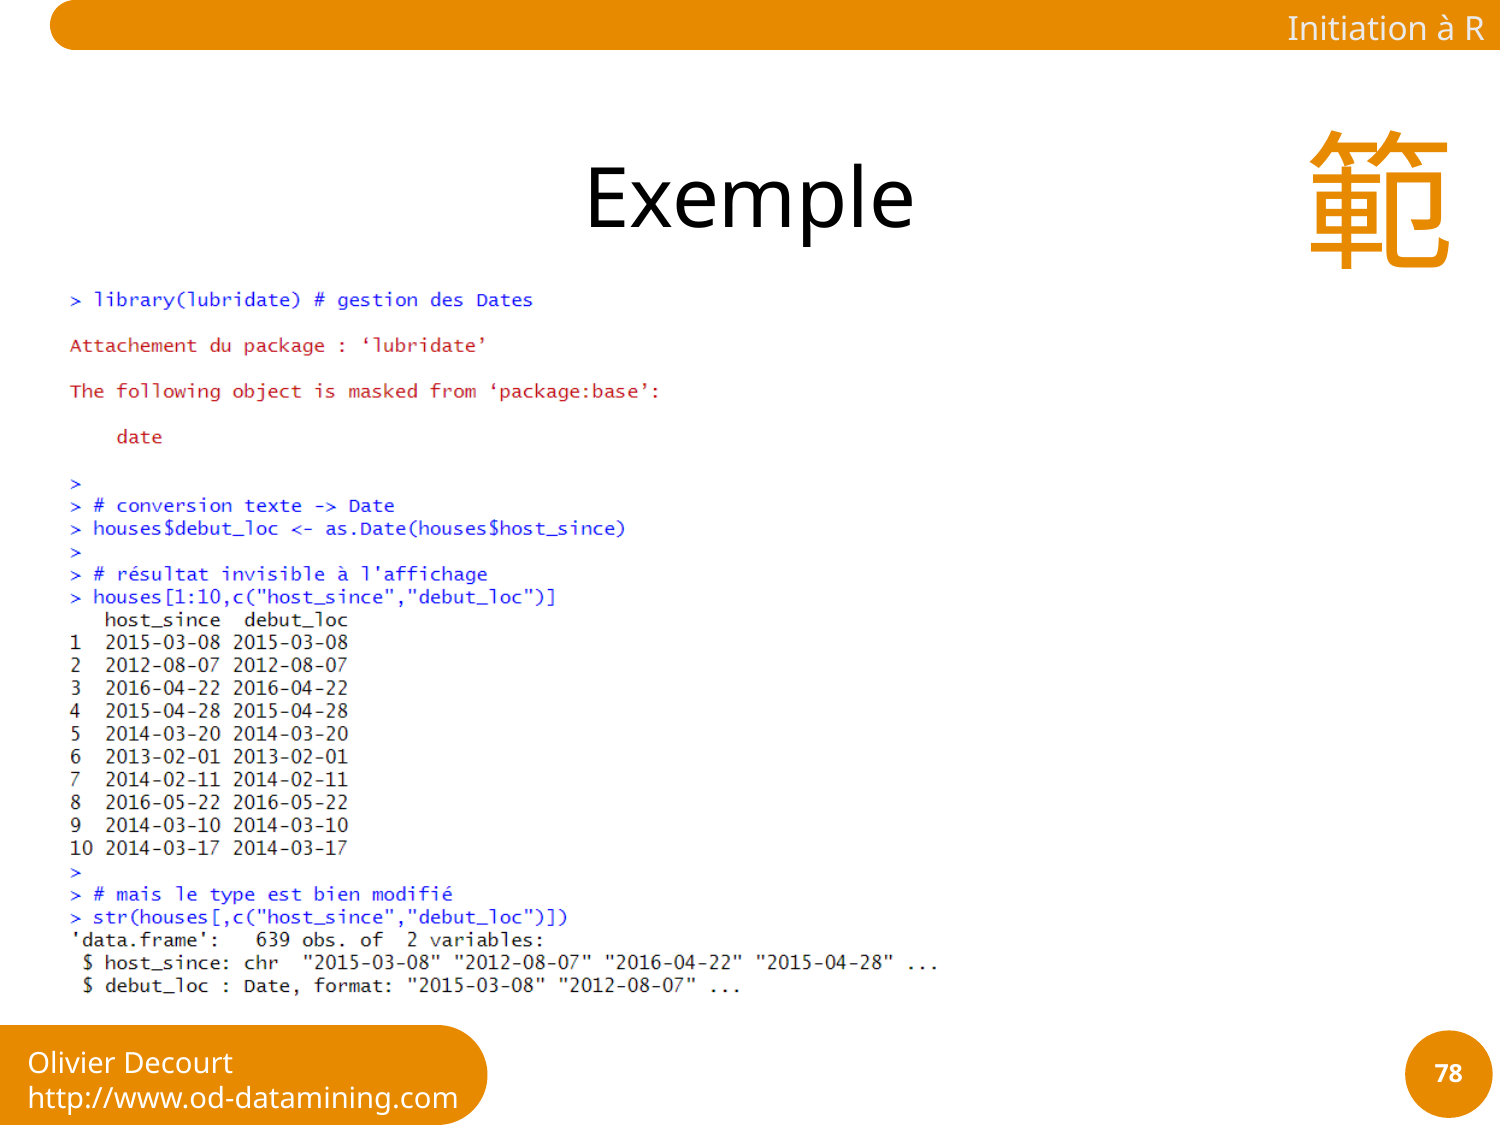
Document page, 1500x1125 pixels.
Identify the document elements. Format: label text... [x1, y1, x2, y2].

text_box 範 [1289, 100, 1470, 296]
picture [64, 287, 943, 1003]
title Exemple [112, 99, 1388, 288]
